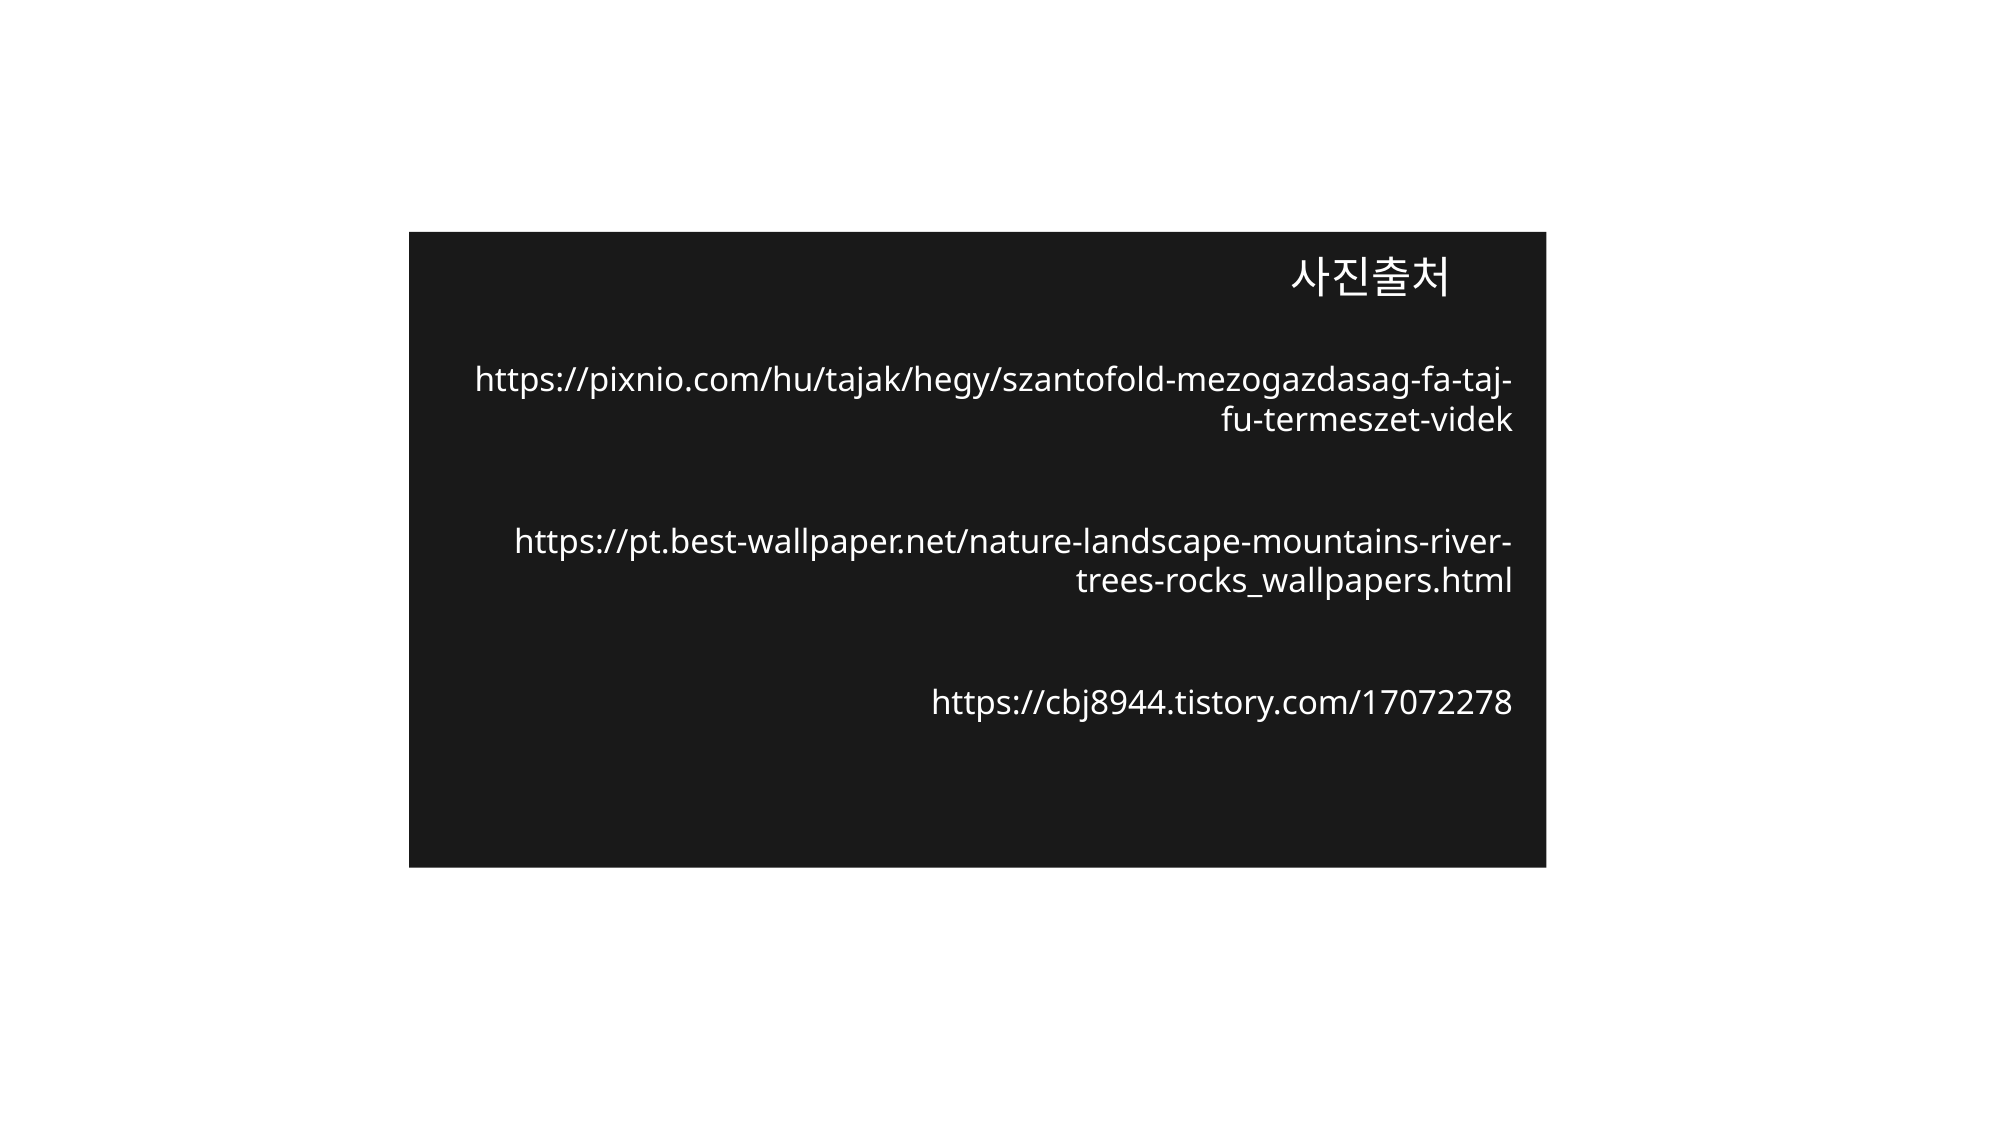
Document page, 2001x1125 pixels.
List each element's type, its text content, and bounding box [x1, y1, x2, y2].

list https://pixnio.com/hu/tajak/hegy/szantofold-mezogazdasag-fa-taj-fu-termeszet-videk https://pt.best-wallpaper.net/nature-landscape-mountains-river-trees-rocks_wallpapers.html https://cbj8944.tistory.com/17072278 [437, 304, 1514, 775]
subtitle 사진출처 [409, 231, 1547, 868]
